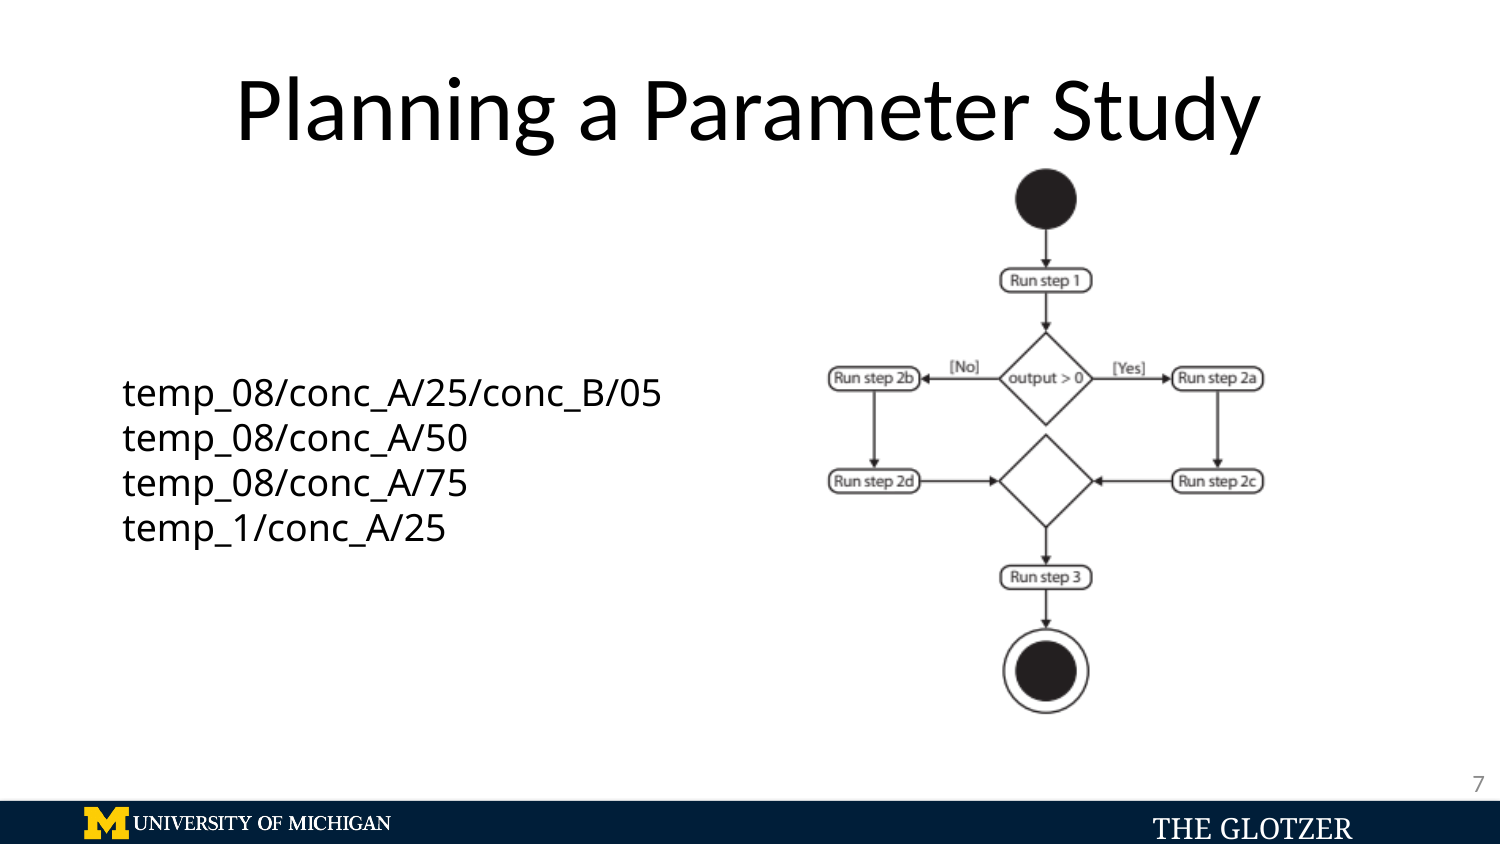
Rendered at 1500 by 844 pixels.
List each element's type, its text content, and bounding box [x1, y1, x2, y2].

title Planning a Parameter Study [75, 33, 1425, 175]
picture [84, 806, 391, 840]
text_box temp_08/conc_A/25/conc_B/05 temp_08/conc_A/50 temp_08/conc_A/75 temp_1/conc_A/25 [107, 362, 765, 557]
picture [770, 155, 1314, 732]
